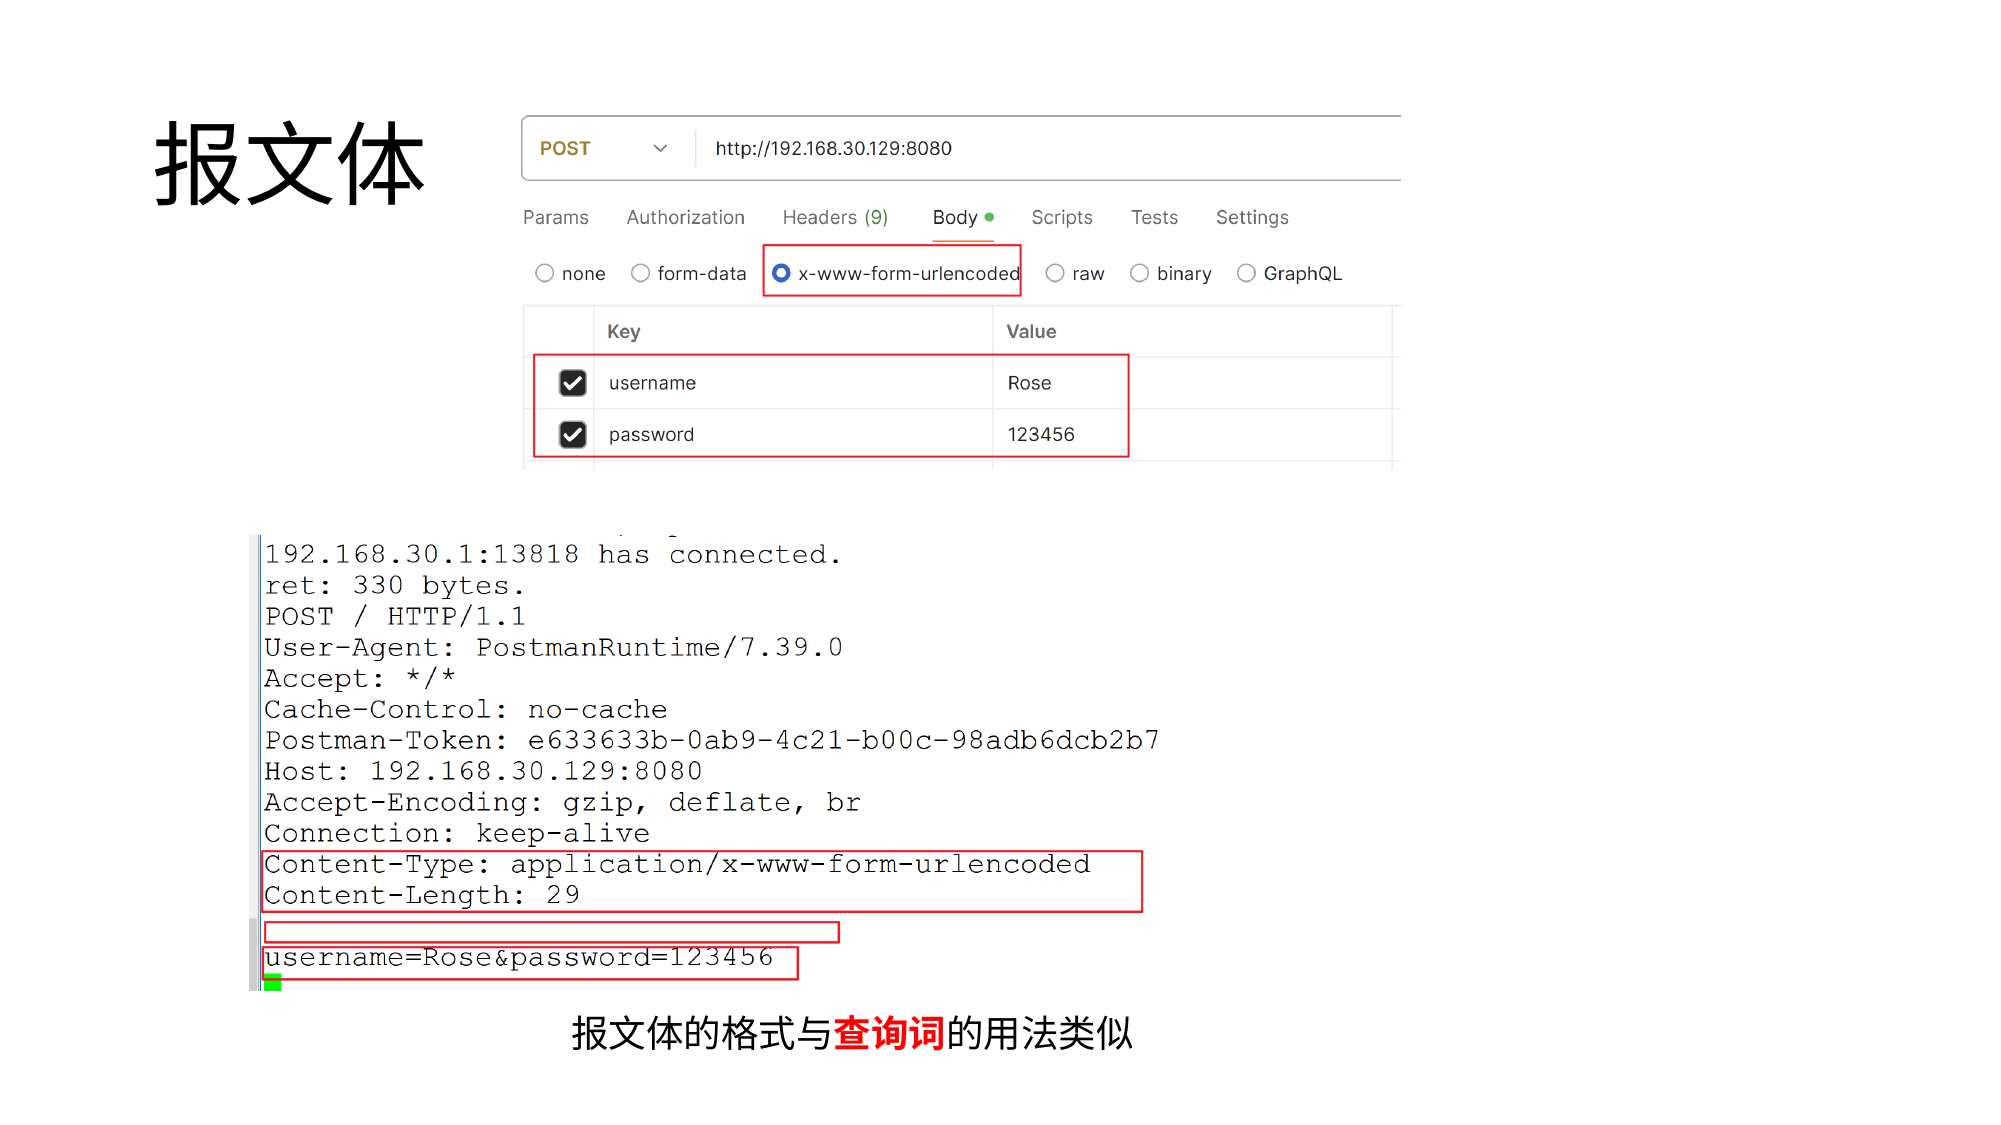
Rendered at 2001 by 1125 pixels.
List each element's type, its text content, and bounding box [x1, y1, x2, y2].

picture [249, 535, 1349, 992]
text_box 报文体的格式与查询词的用法类似 [556, 1002, 1401, 1063]
picture [499, 104, 1402, 470]
title 报文体 [137, 59, 1863, 278]
